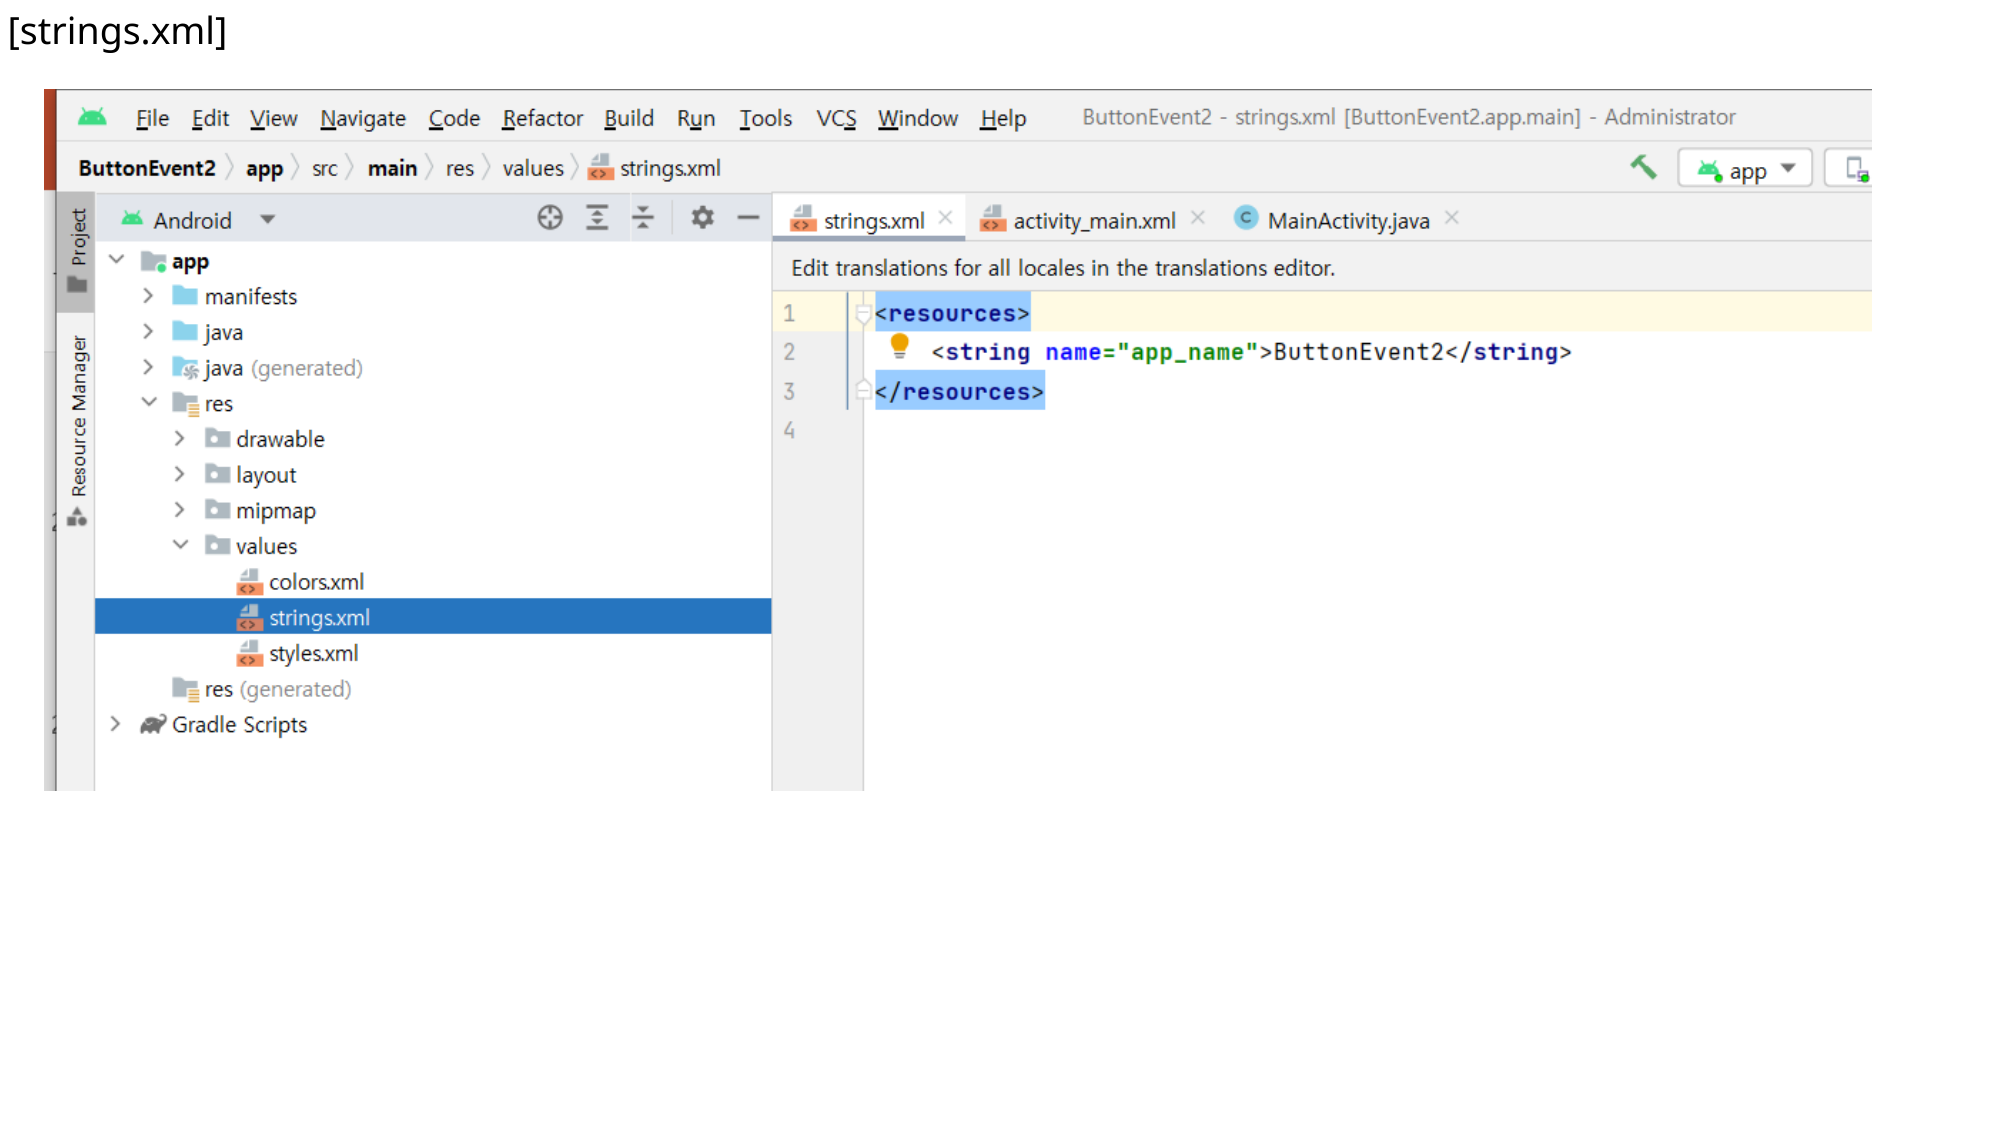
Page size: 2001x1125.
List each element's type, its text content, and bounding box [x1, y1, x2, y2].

picture [44, 86, 1872, 791]
text_box [strings.xml] [0, 0, 243, 60]
